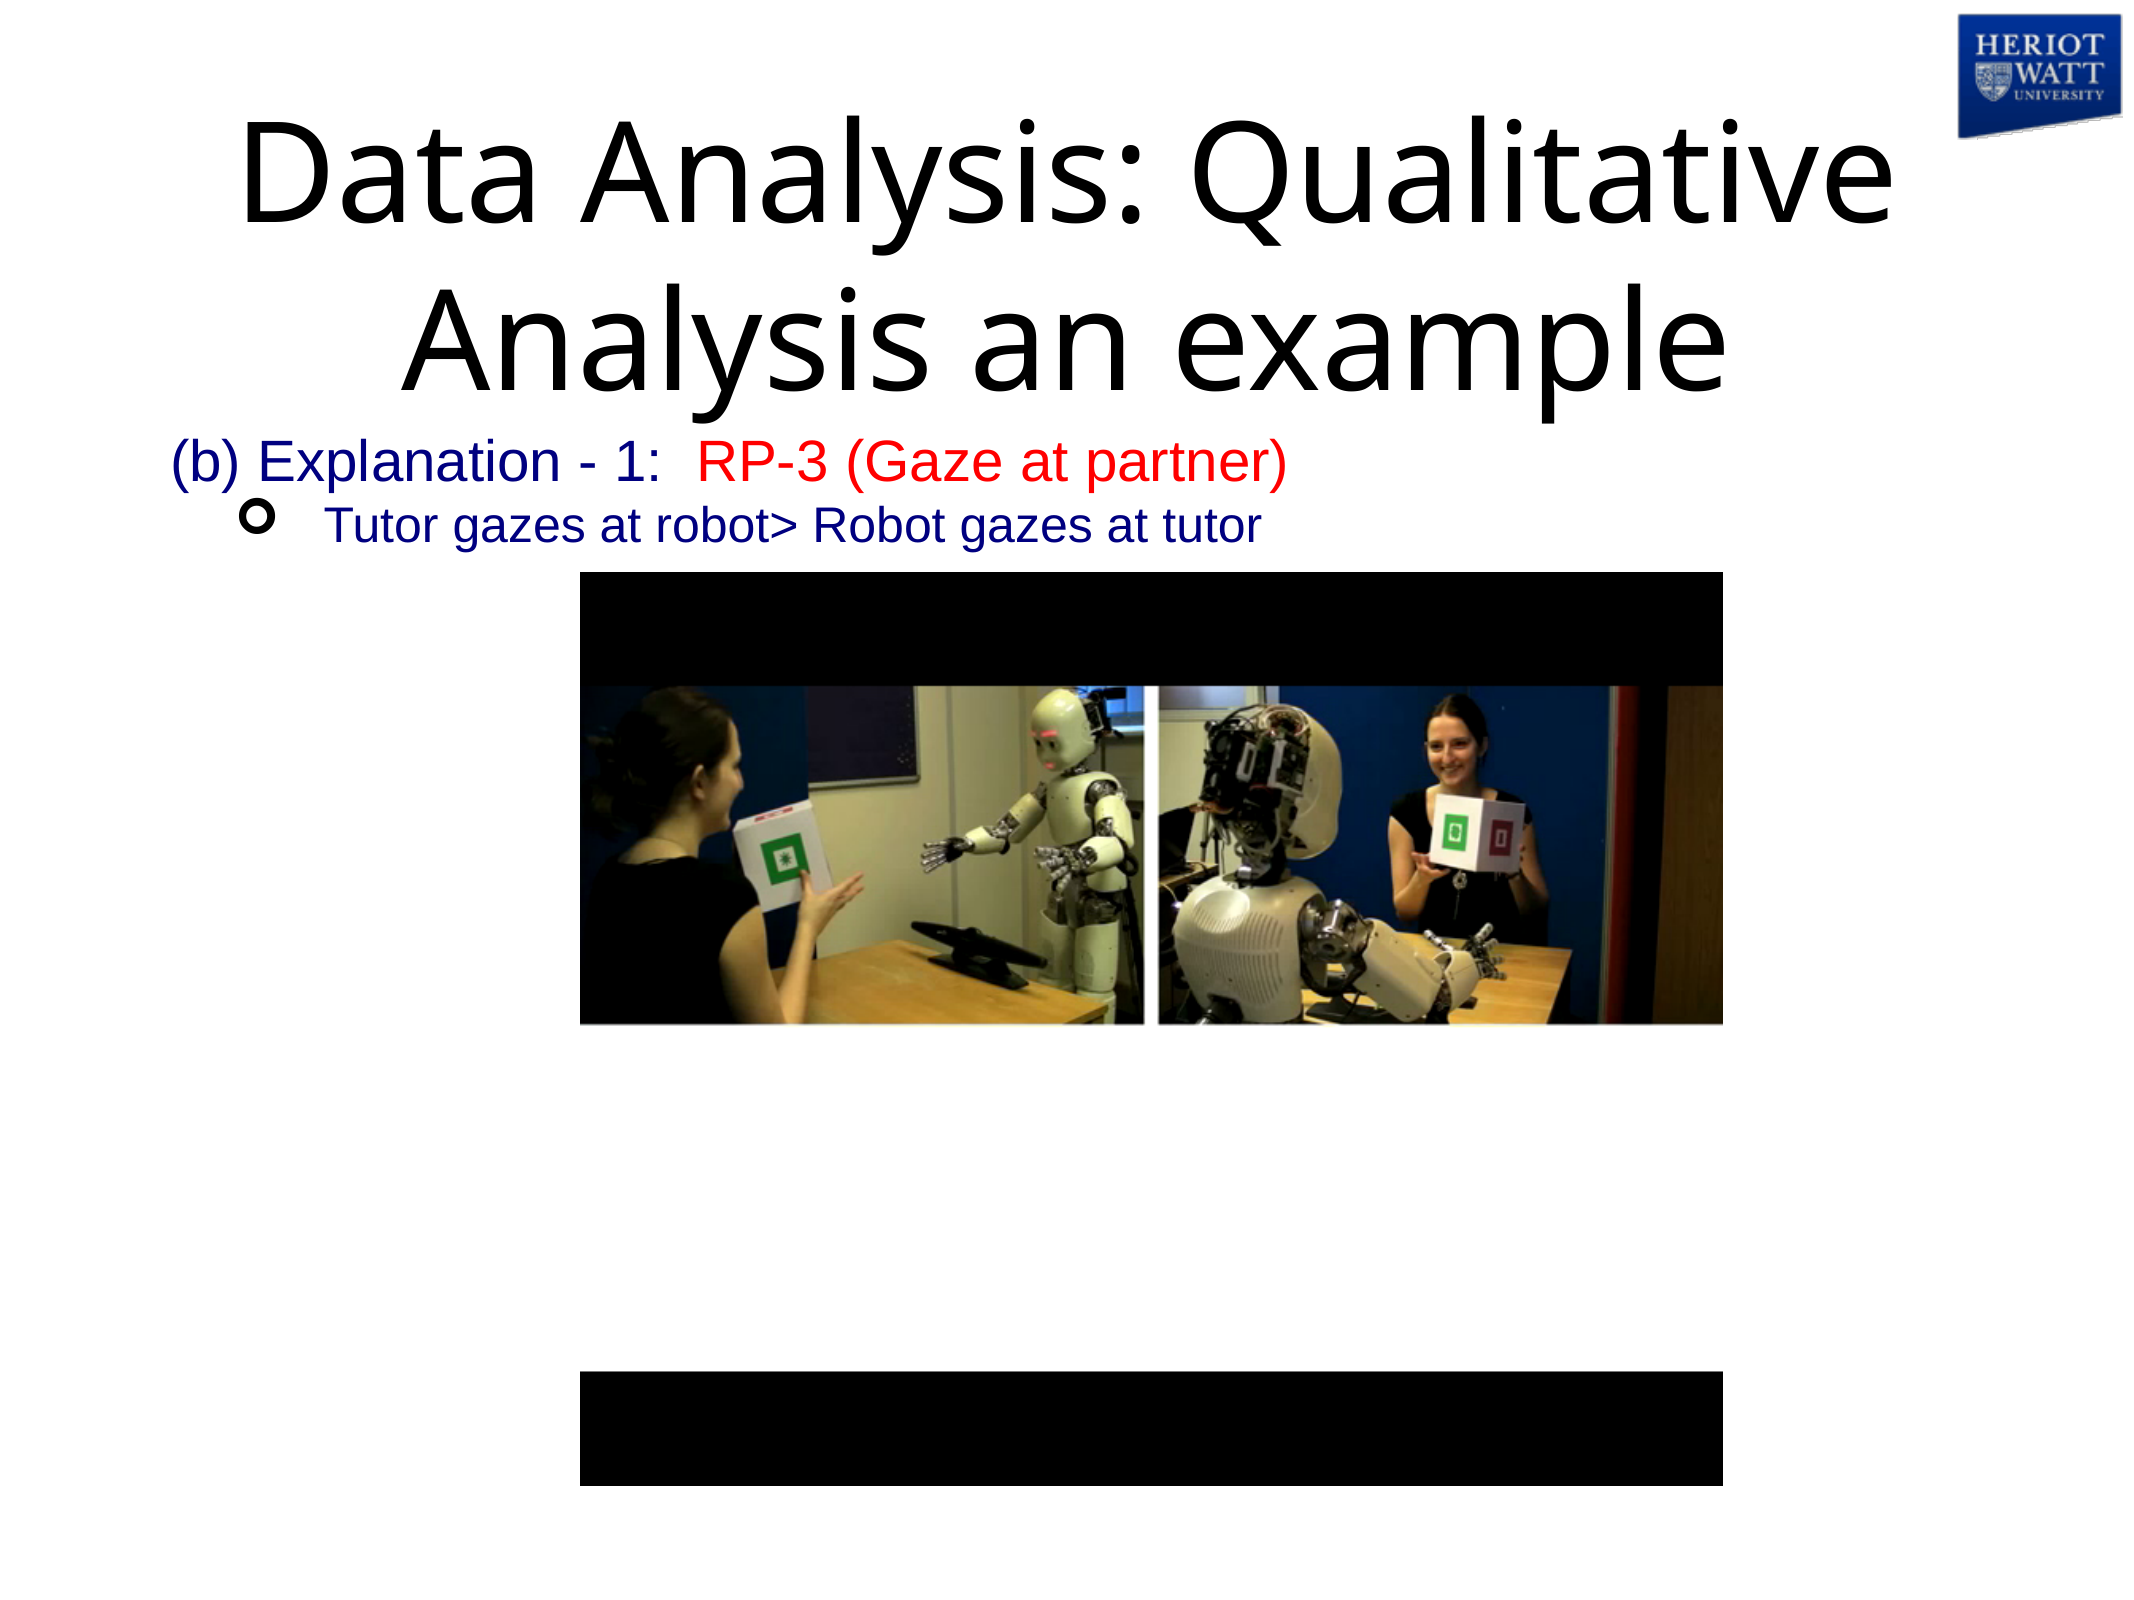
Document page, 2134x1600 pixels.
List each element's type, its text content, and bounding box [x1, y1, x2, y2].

text_box (b) Explanation - 1: RP-3 (Gaze at partner) Tutor gazes at robot> Robot gazes at tutor [160, 413, 1957, 633]
title Data Analysis: Qualitative Analysis an example [155, 72, 1978, 428]
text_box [579, 571, 1724, 1487]
picture [1957, 13, 2123, 140]
